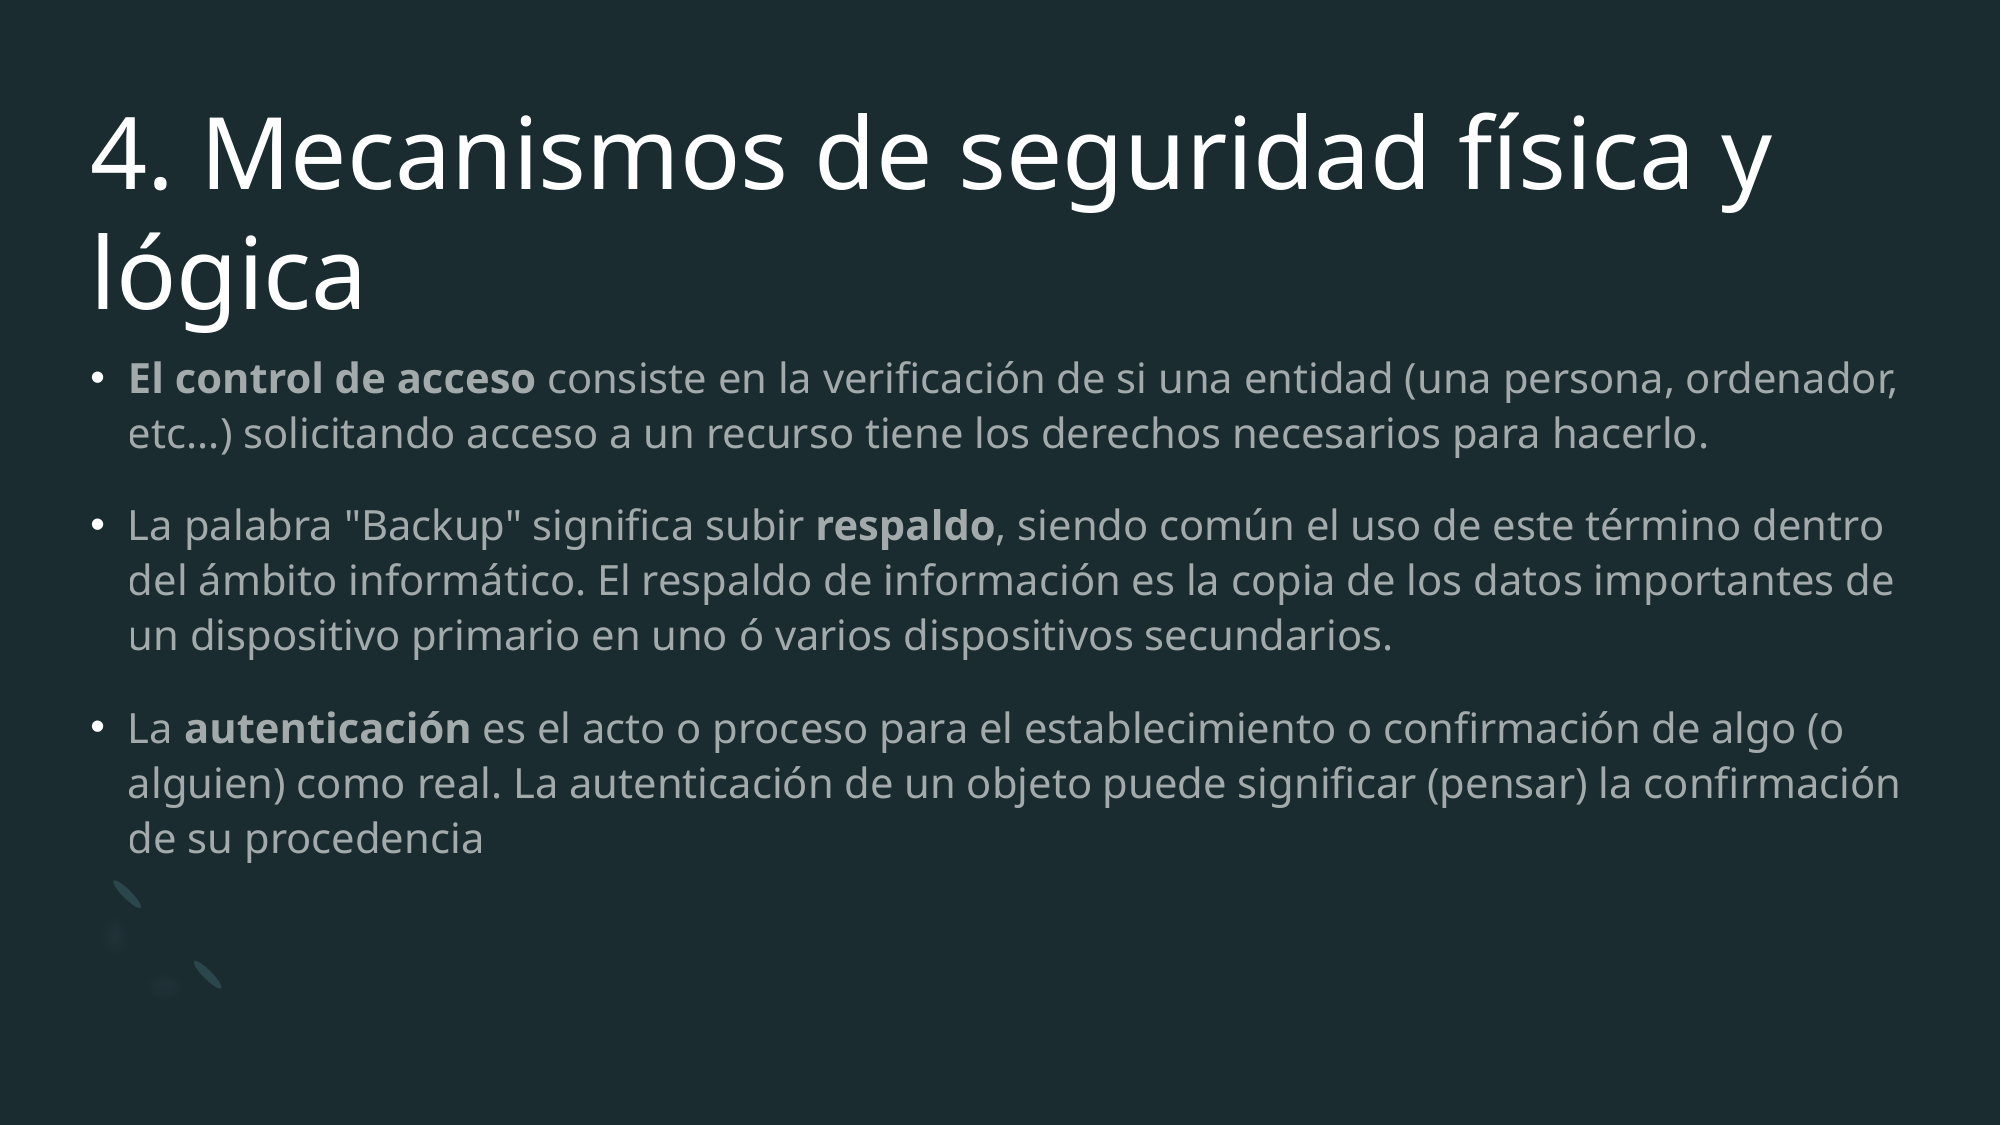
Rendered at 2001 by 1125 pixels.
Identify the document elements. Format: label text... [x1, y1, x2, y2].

title 4. Mecanismos de seguridad física y lógica [90, 90, 1910, 309]
list El control de acceso consiste en la verificación de si una entidad (una persona, ordenador, etc...) solicitando acceso a un recurso tiene los derechos necesarios para hacerlo. La palabra "Backup" significa subir respaldo, siendo común el uso de este término dentro del ámbito informático. El respaldo de información es la copia de los datos importantes de un dispositivo primario en uno ó varios dispositivos secundarios. La autenticación es el acto o proceso para el establecimiento o confirmación de algo (o alguien) como real. La autenticación de un objeto puede significar (pensar) la confirmación de su procedencia [90, 346, 1910, 1000]
